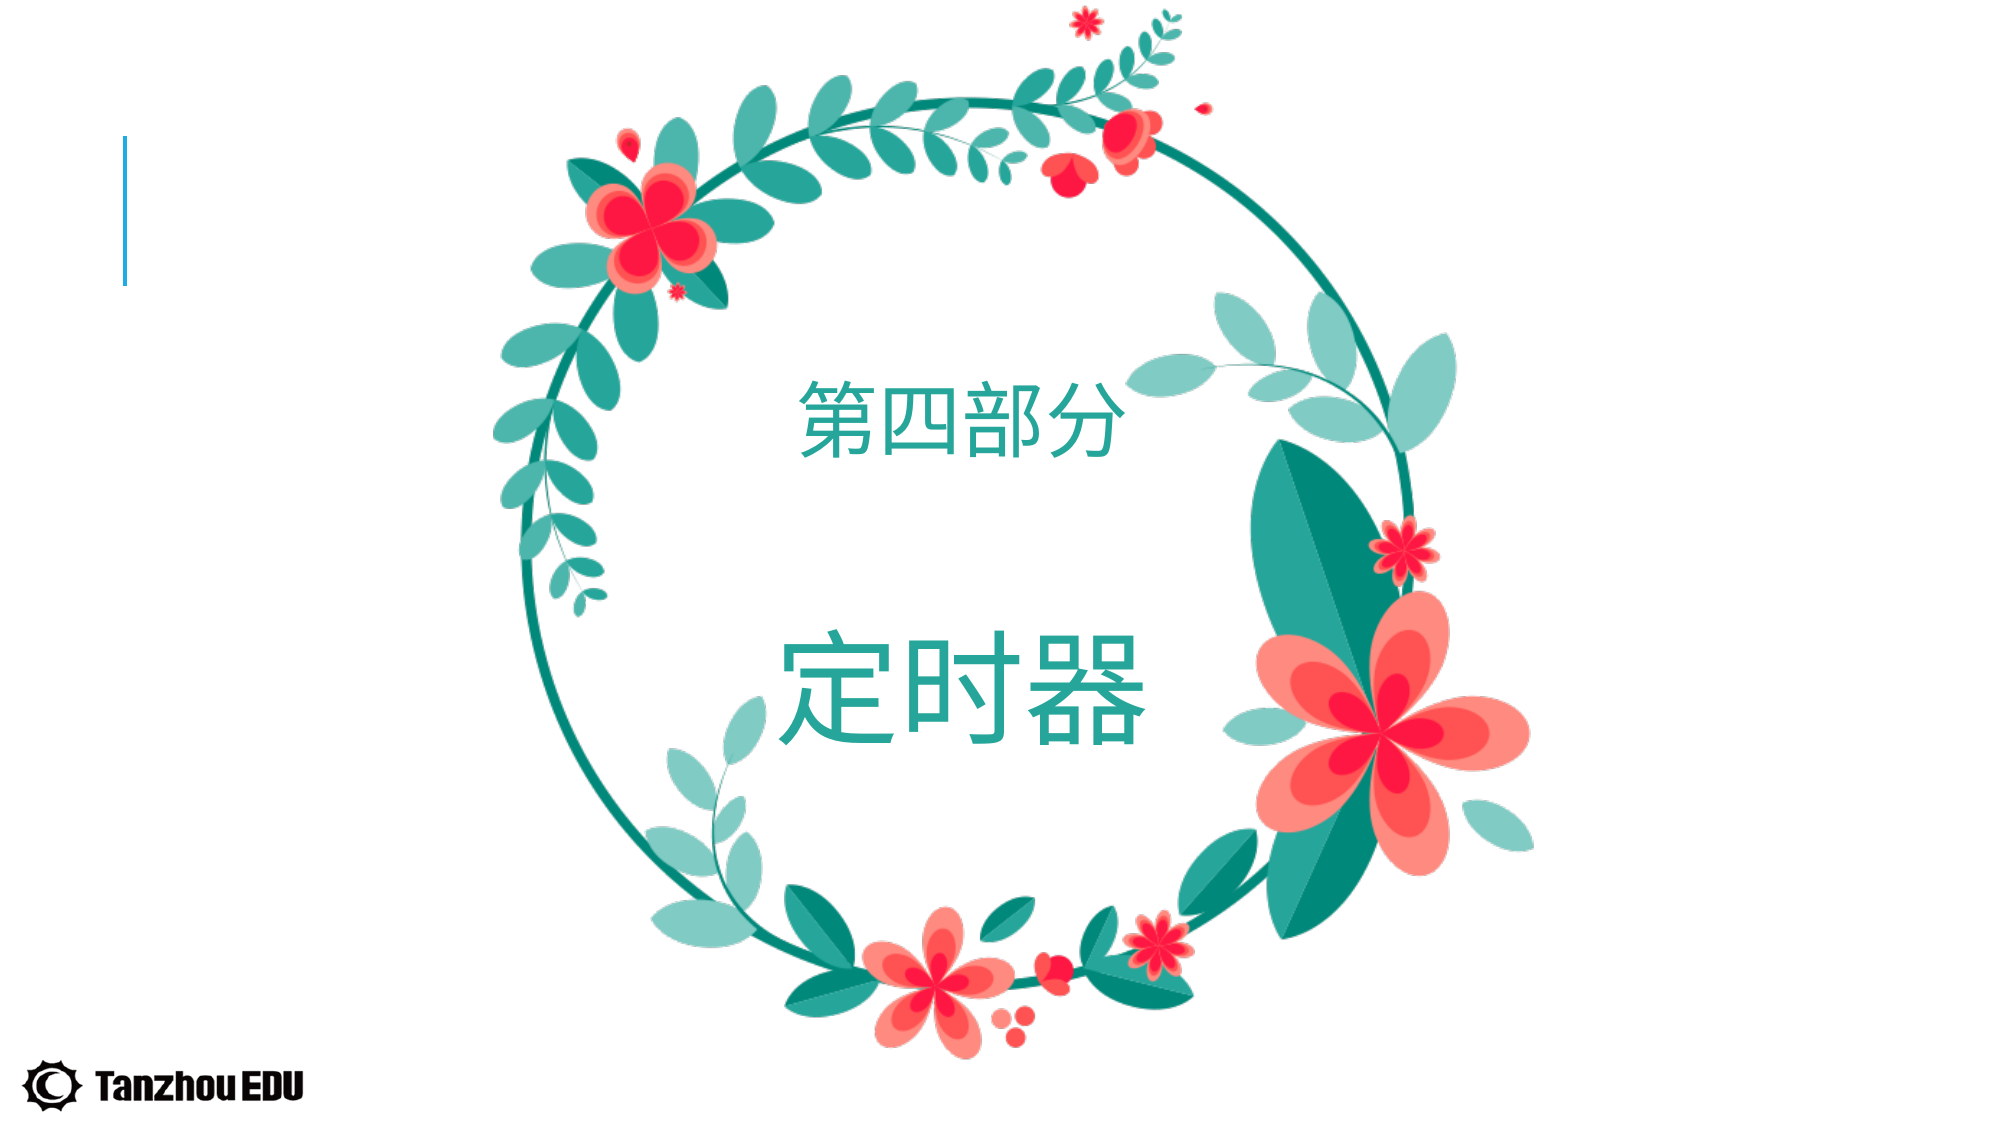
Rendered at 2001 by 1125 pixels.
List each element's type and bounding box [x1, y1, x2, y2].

picture [2, 1031, 328, 1125]
picture [482, 0, 1545, 1068]
